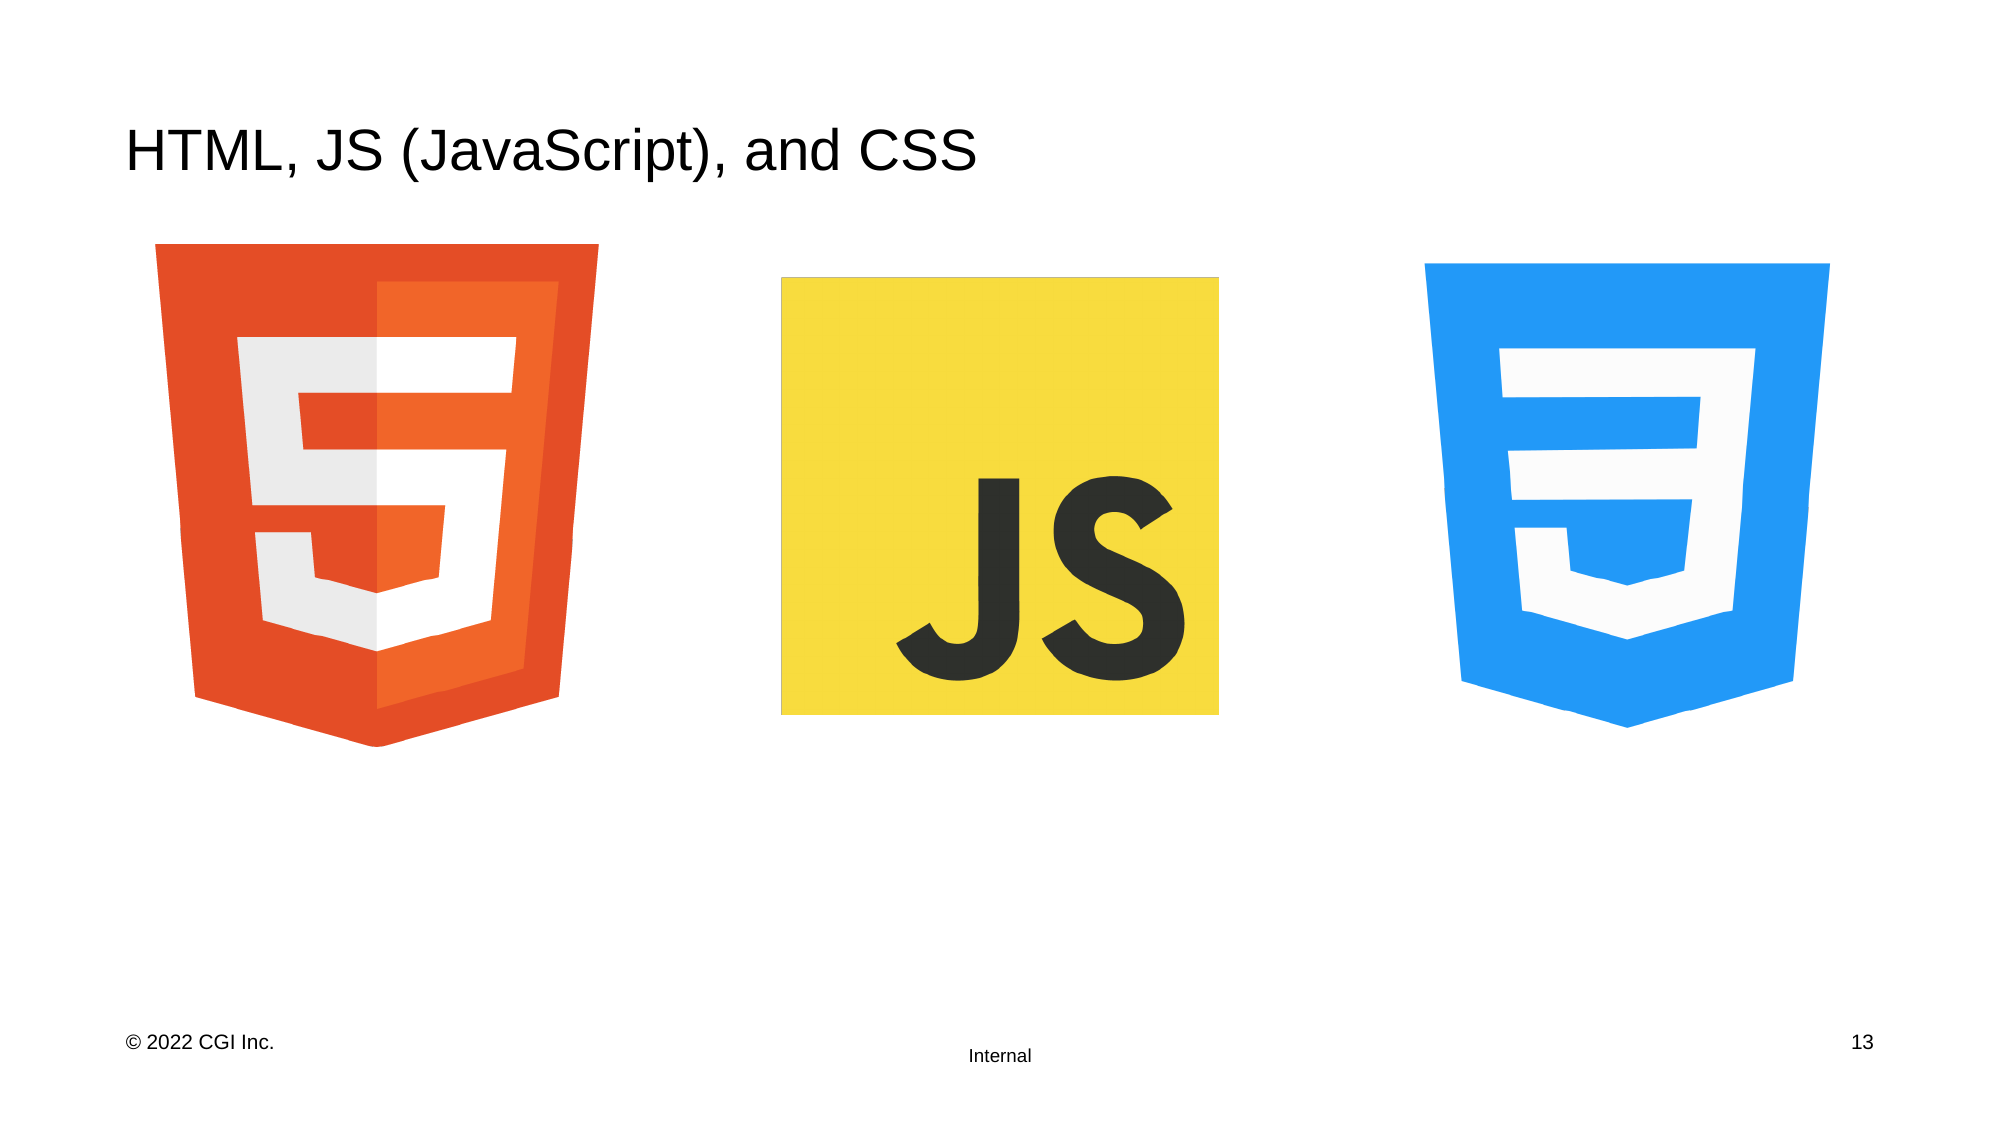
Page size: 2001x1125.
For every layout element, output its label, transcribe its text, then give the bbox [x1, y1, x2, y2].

picture [1377, 257, 1875, 735]
picture [751, 257, 1249, 735]
picture [125, 237, 629, 758]
title HTML, JS (JavaScript), and CSS [125, 112, 1875, 222]
slide_number 13 [1831, 1027, 1875, 1056]
